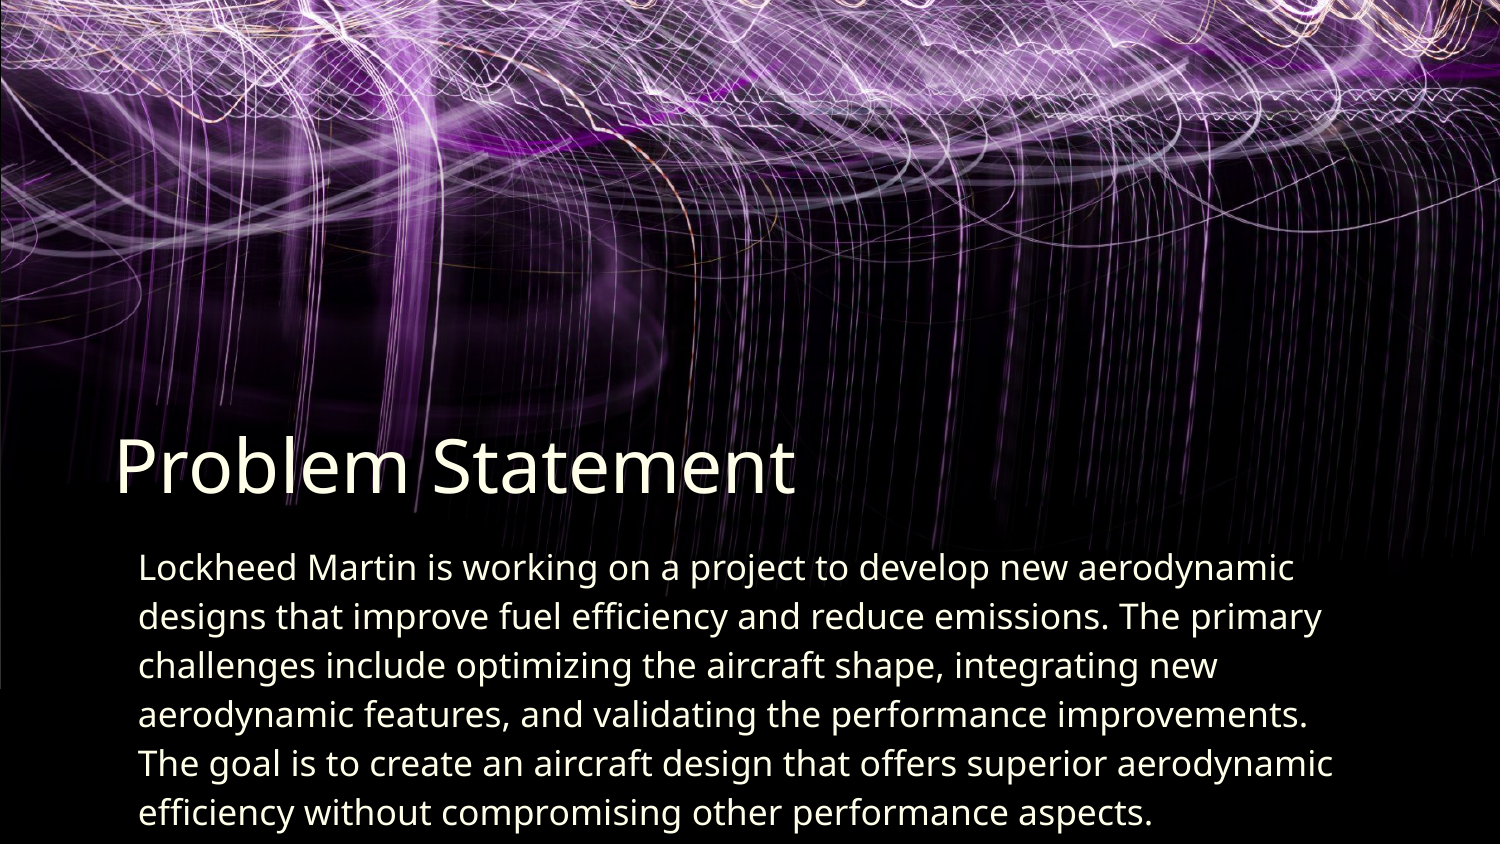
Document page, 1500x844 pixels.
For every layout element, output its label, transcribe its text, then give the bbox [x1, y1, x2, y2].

picture [2, 89, 1500, 689]
title Problem Statement [0, 349, 1022, 524]
picture [2, 0, 1500, 88]
subtitle Lockheed Martin is working on a project to develop new aerodynamic designs that improve fuel efficiency and reduce emissions. The primary challenges include optimizing the aircraft shape, integrating new aerodynamic features, and validating the performance improvements. The goal is to create an aircraft design that offers superior aerodynamic efficiency without compromising other performance aspects. [123, 523, 1377, 634]
